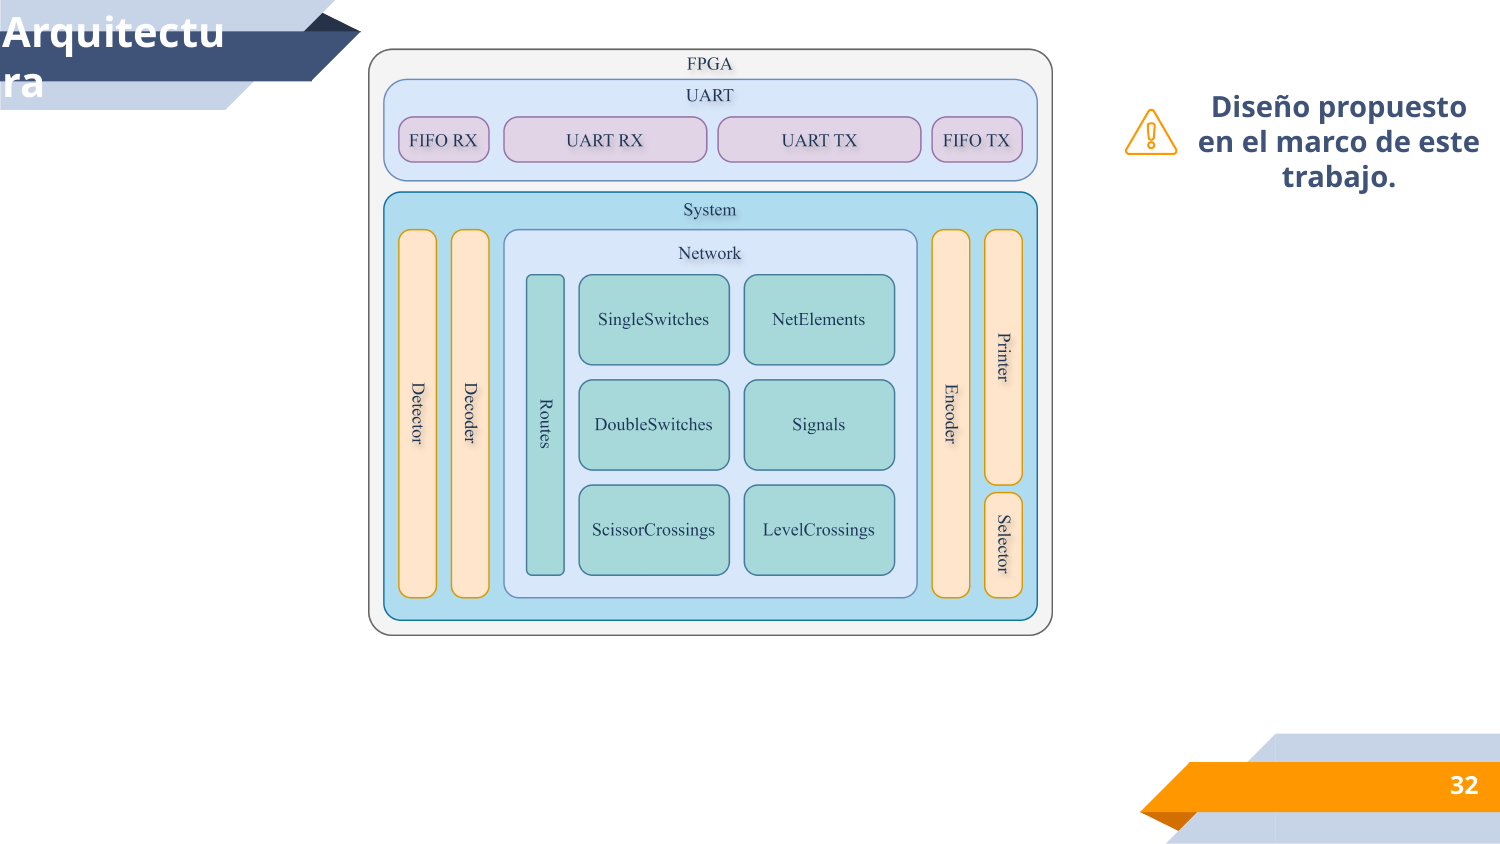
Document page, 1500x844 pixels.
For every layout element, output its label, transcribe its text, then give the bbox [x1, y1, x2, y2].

list Diseño propuesto en el marco de este trabajo. [1178, 91, 1500, 191]
title Arquitectura [0, 0, 245, 119]
slide_number 32 [1249, 760, 1494, 813]
picture [368, 44, 1053, 640]
